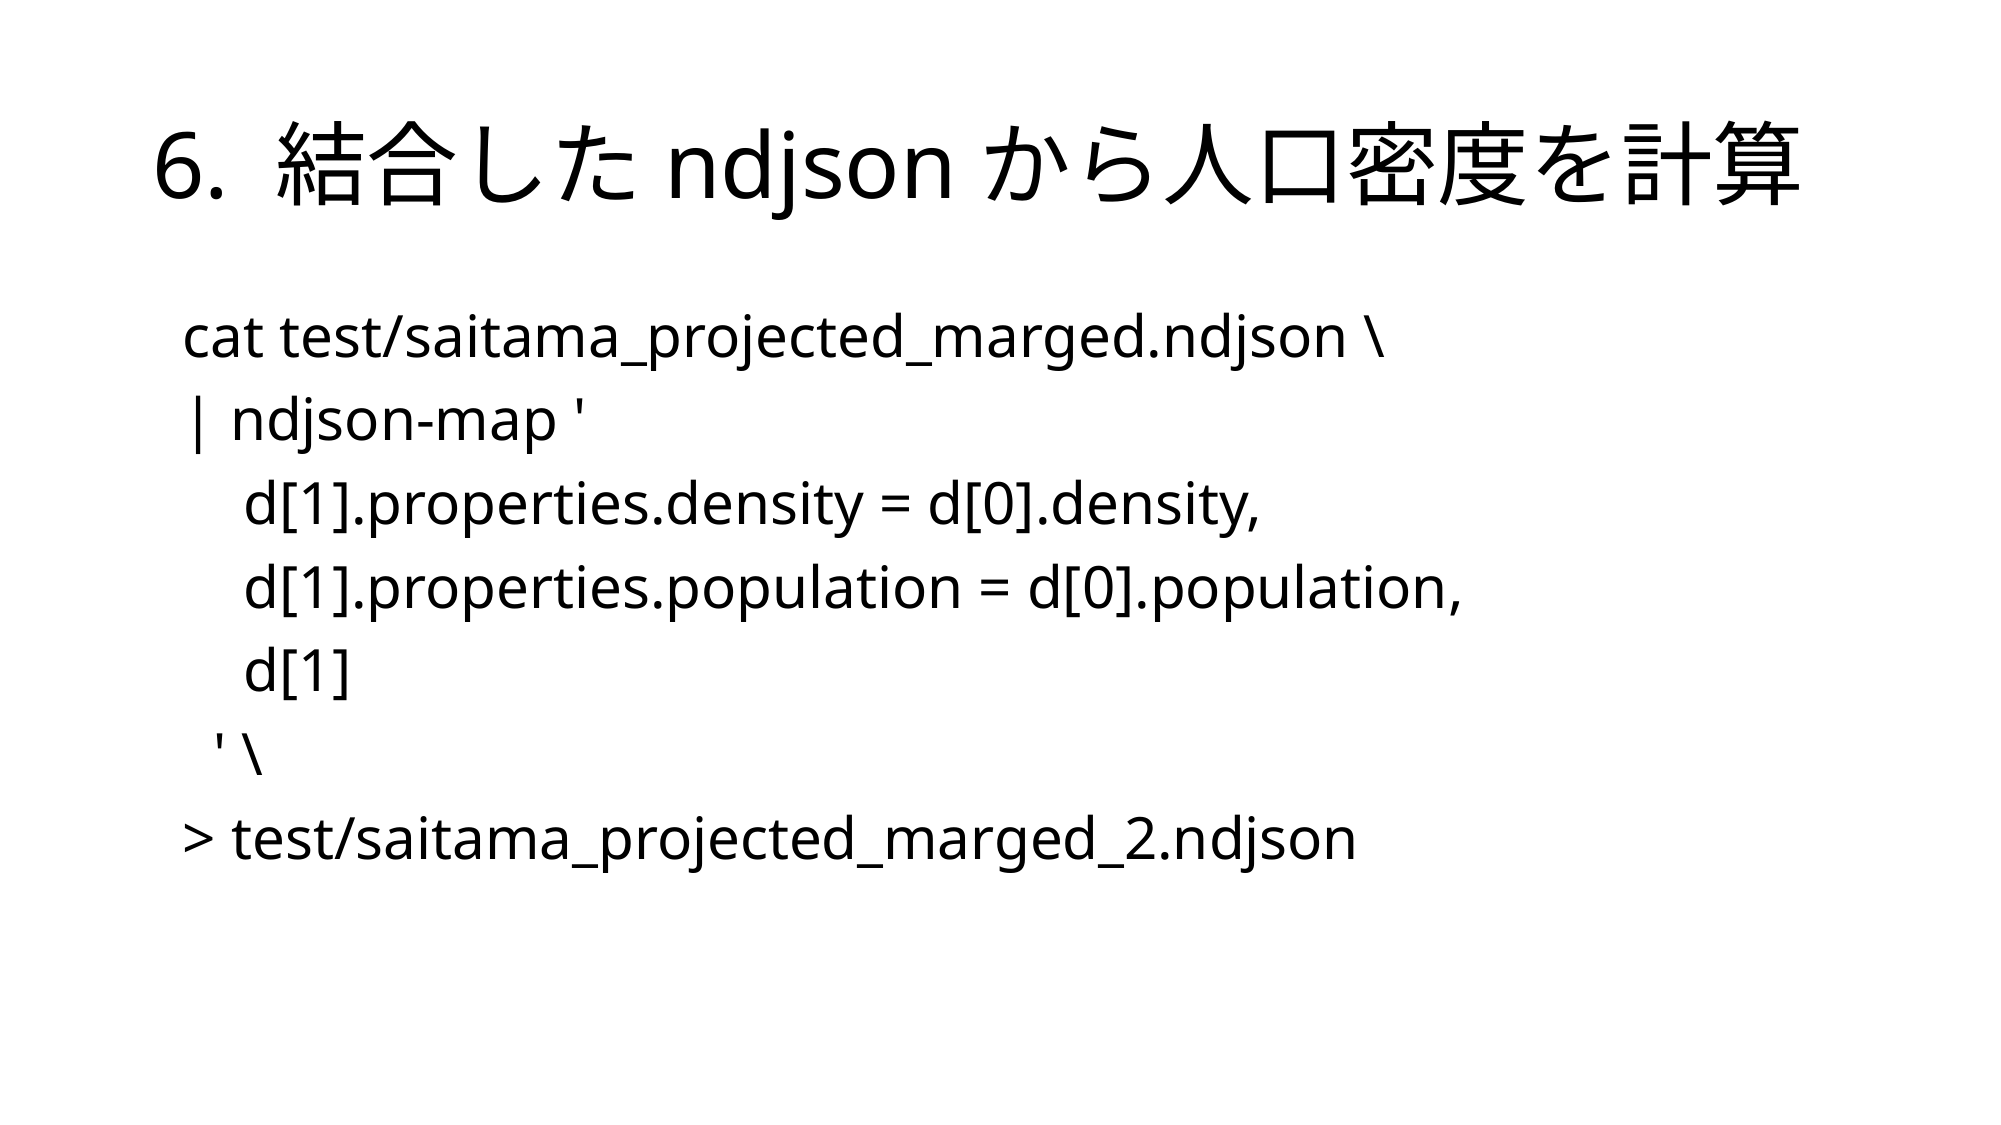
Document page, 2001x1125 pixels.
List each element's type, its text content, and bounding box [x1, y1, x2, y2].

list cat test/saitama_projected_marged.ndjson \ | ndjson-map ' d[1].properties.density = d[0].density, d[1].properties.population = d[0].population, d[1] ' \ > test/saitama_projected_marged_2.ndjson [137, 299, 1863, 1014]
title 6. 結合したndjsonから人口密度を計算 [137, 59, 1863, 278]
